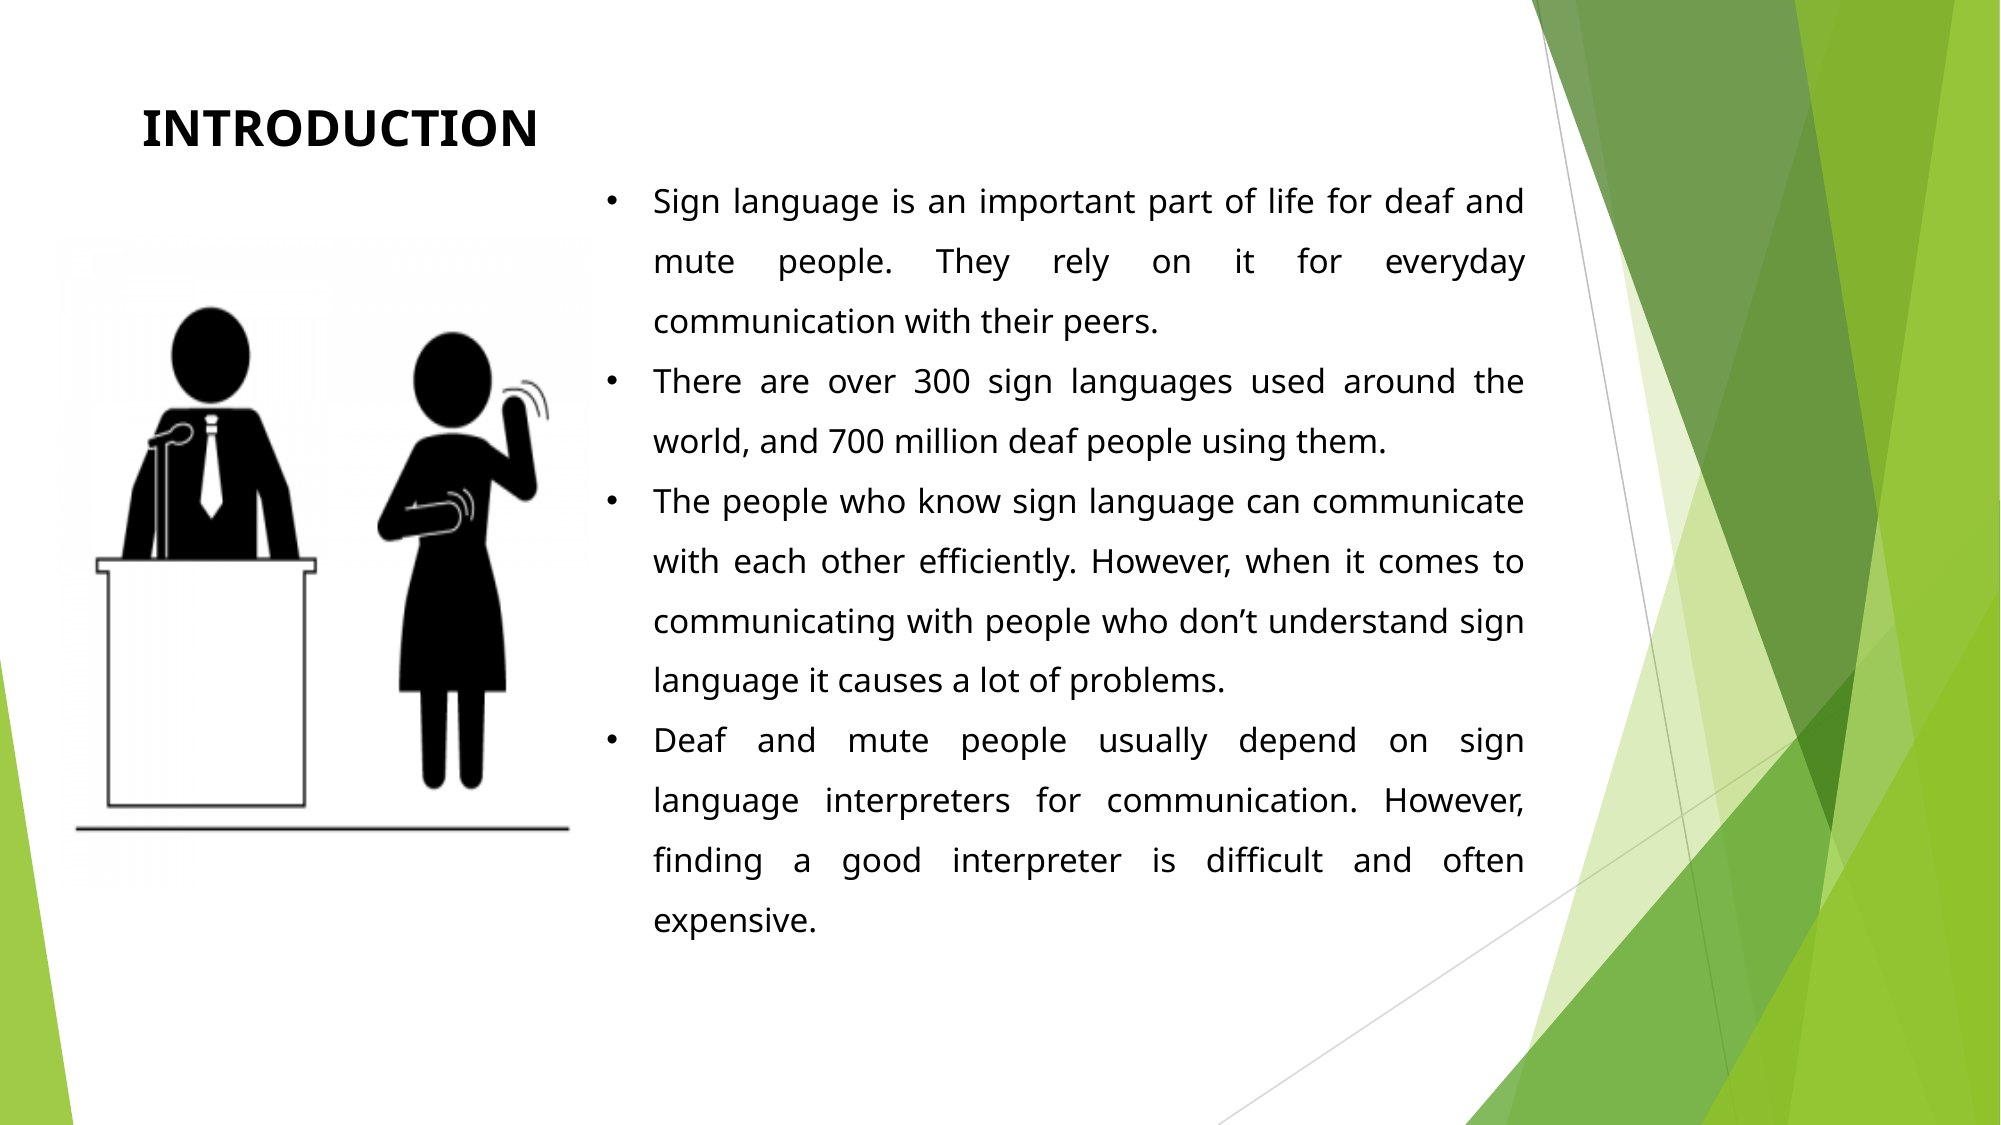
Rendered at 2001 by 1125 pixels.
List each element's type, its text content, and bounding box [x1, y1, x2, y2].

text_box INTRODUCTION [127, 88, 1128, 164]
picture [57, 234, 592, 891]
text_box Sign language is an important part of life for deaf and mute people. They rely on it for everyday communication with their peers. There are over 300 sign languages used around the world, and 700 million deaf people using them. The people who know sign language can communicate with each other efficiently. However, when it comes to communicating with people who don’t understand sign language it causes a lot of problems. Deaf and mute people usually depend on sign language interpreters for communication. However, finding a good interpreter is difficult and often expensive. [591, 153, 1542, 947]
